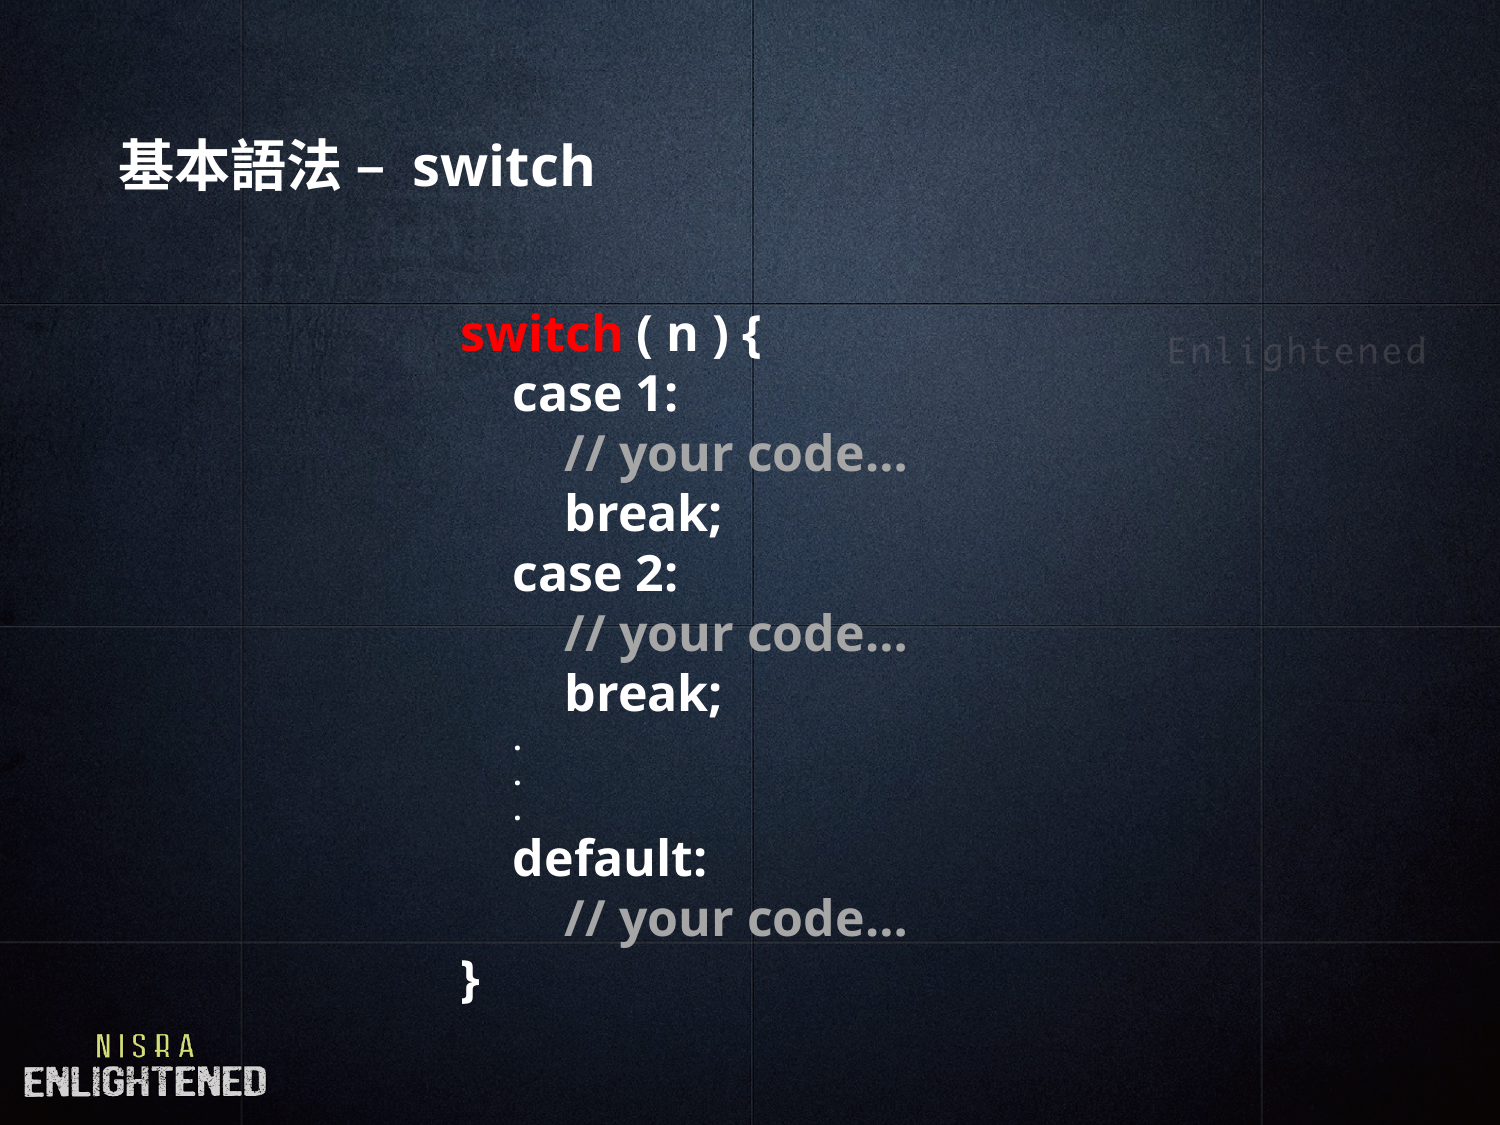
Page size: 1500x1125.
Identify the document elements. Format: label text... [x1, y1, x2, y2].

picture [0, 0, 1500, 1125]
title 基本語法 – switch [103, 59, 1397, 278]
text_box switch ( n ) { case 1: // your code… break; case 2: // your code… break; . . . default: // your code… } [446, 293, 1054, 1014]
